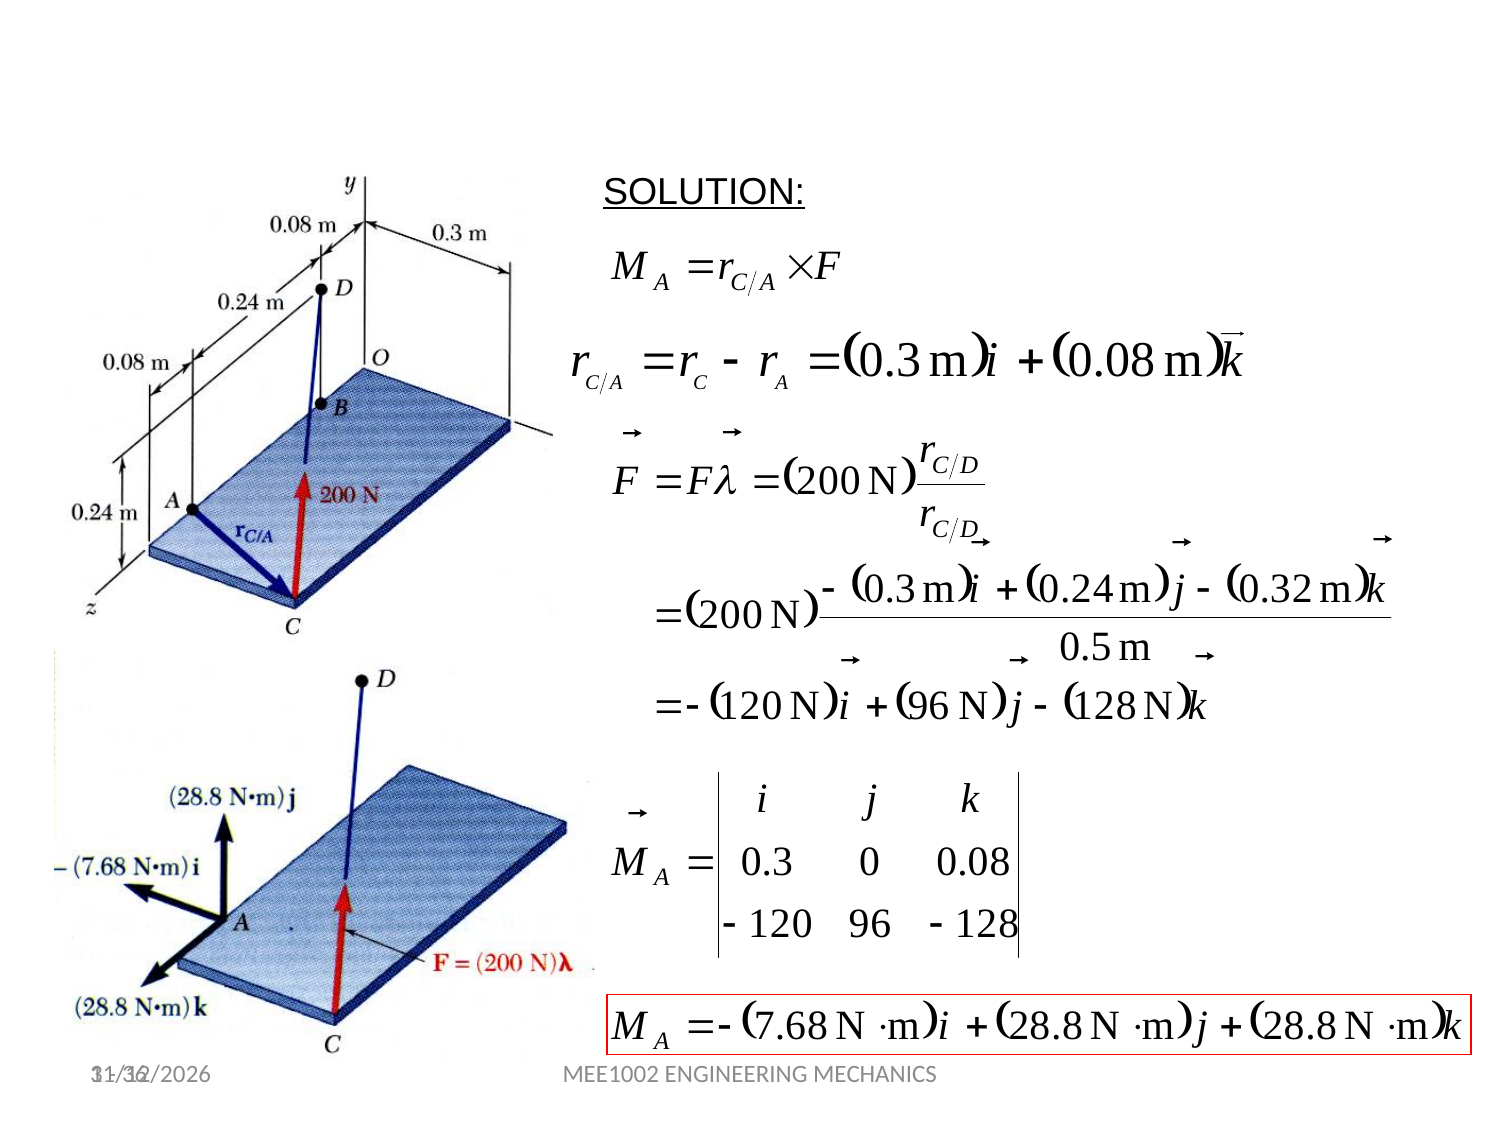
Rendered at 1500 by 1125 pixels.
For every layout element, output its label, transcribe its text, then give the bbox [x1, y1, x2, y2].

footer MEE1002 ENGINEERING MECHANICS [512, 1073, 988, 1103]
text_box SOLUTION: [588, 159, 963, 220]
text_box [607, 237, 848, 301]
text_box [53, 648, 1471, 1066]
slide_number 16-Jun-22 [75, 1073, 425, 1103]
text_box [607, 425, 1396, 735]
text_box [566, 326, 1251, 400]
picture [65, 167, 553, 648]
